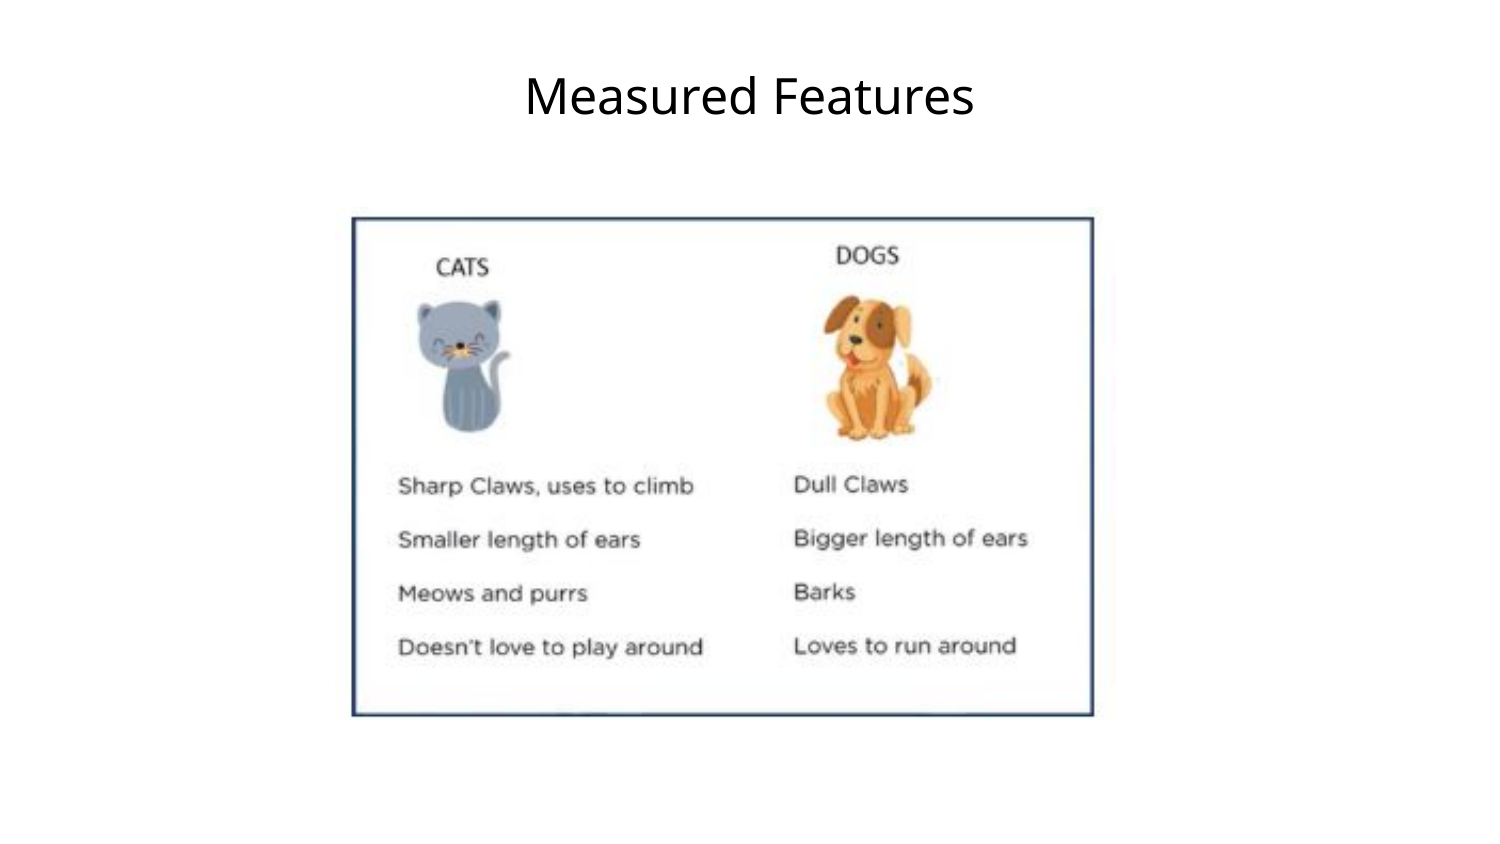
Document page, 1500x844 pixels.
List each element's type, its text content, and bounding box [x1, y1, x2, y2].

title Measured Features [75, 67, 1425, 122]
picture [334, 207, 1116, 731]
